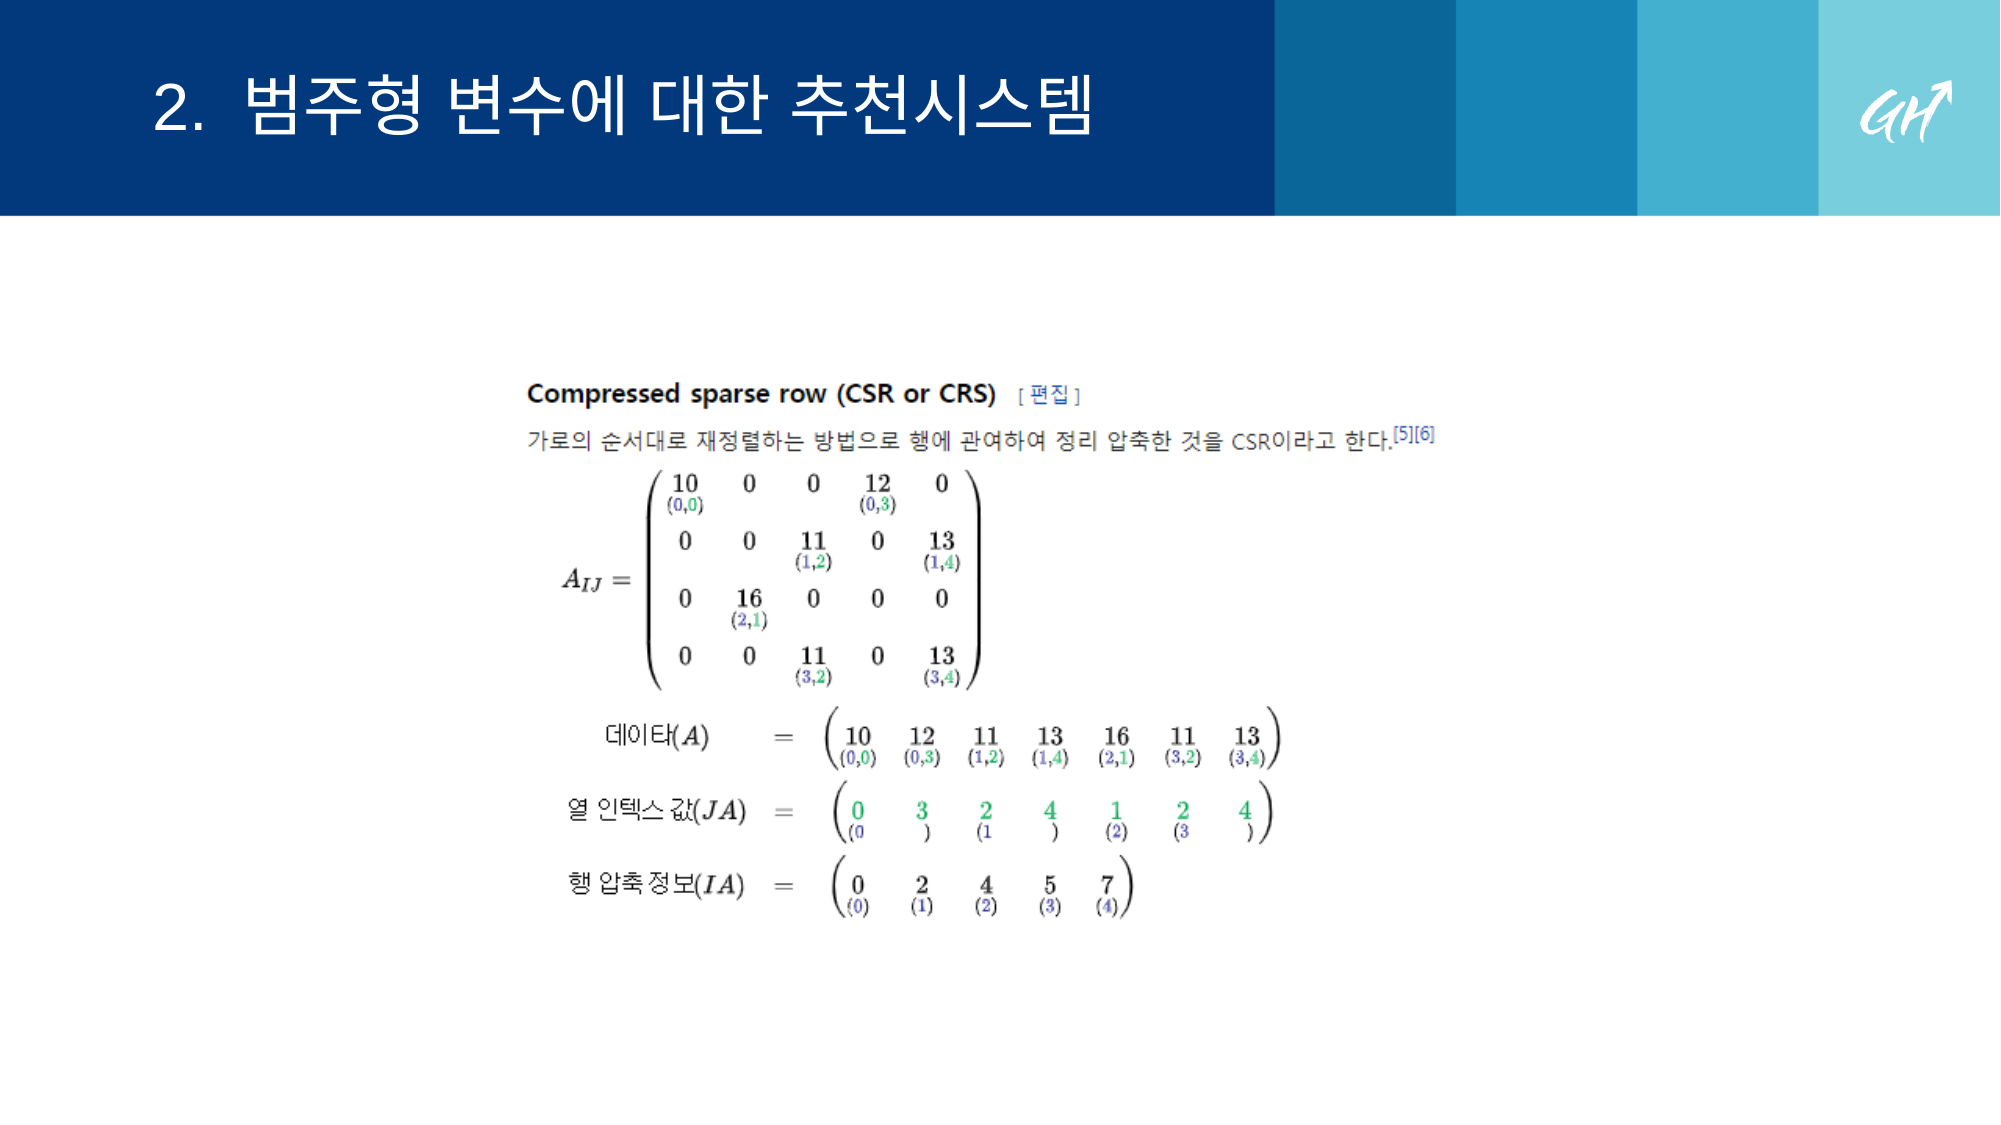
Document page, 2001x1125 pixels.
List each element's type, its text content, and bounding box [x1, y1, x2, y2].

picture [0, 0, 2000, 1125]
title 2. 범주형 변수에 대한 추천시스템 [137, 0, 1863, 218]
